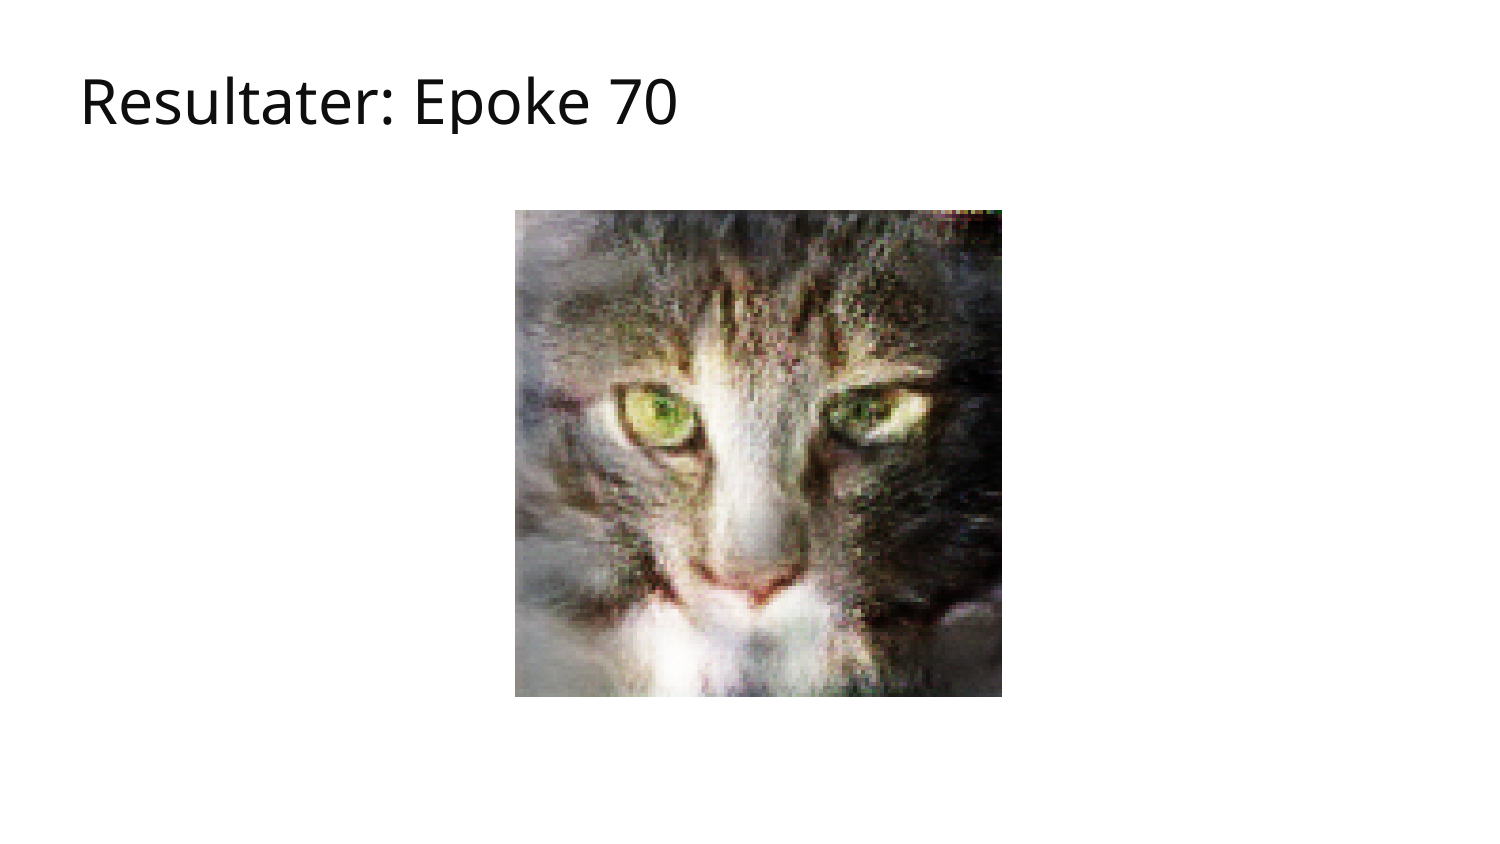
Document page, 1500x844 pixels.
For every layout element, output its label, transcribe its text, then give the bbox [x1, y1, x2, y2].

title Resultater: Epoke 70 [70, 61, 786, 209]
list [434, 134, 1066, 766]
